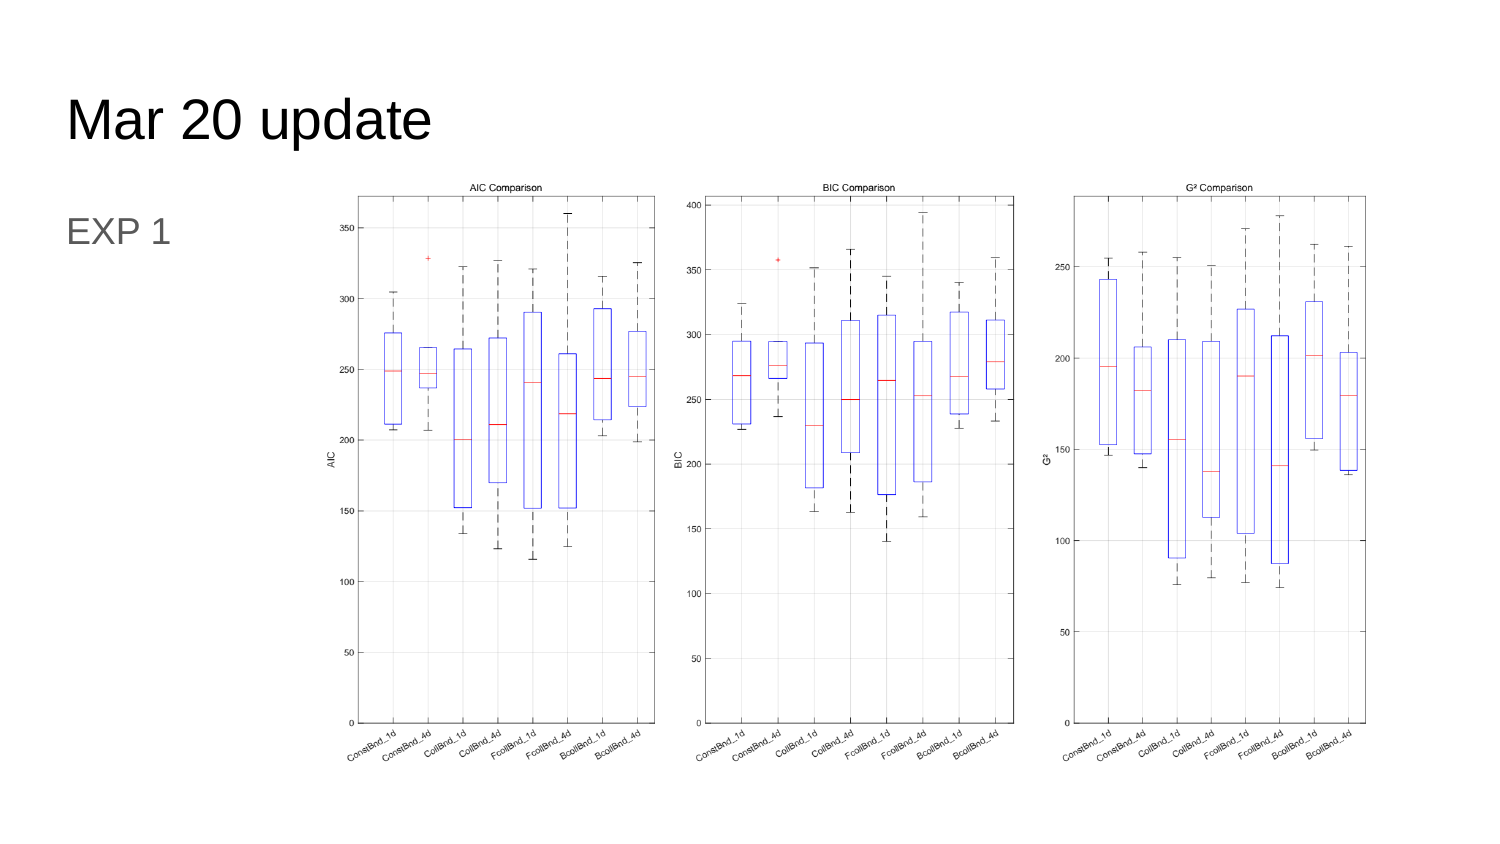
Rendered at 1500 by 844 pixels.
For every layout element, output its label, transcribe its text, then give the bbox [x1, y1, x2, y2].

title Mar 20 update [51, 72, 1449, 167]
list EXP 1 [51, 189, 209, 750]
picture [214, 145, 1491, 793]
